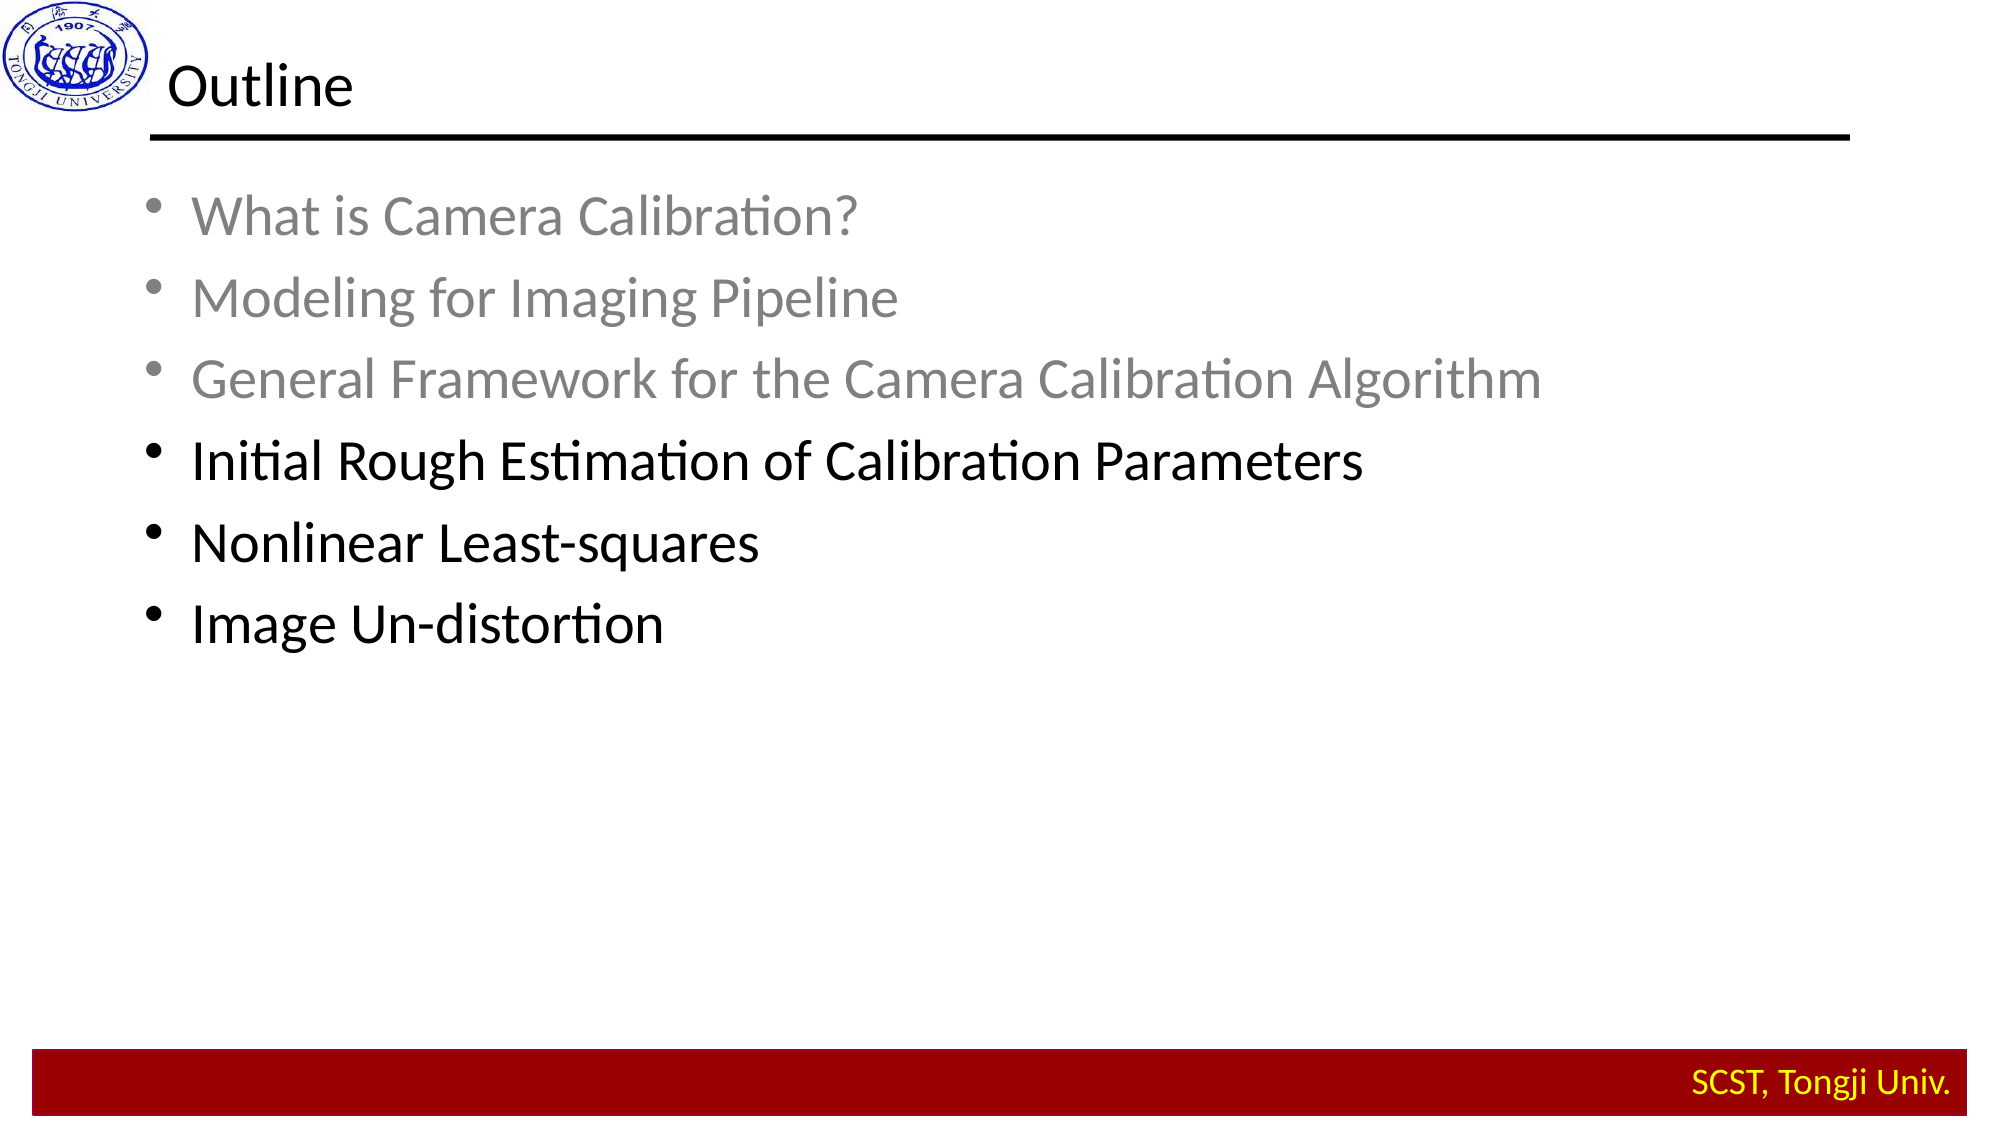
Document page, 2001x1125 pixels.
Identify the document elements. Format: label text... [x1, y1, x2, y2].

picture [0, 0, 150, 112]
text_box What is Camera Calibration? Modeling for Imaging Pipeline General Framework for the Camera Calibration Algorithm Initial Rough Estimation of Calibration Parameters Nonlinear Least-squares Image Un-distortion [55, 169, 1863, 744]
title Outline [152, 12, 1491, 150]
